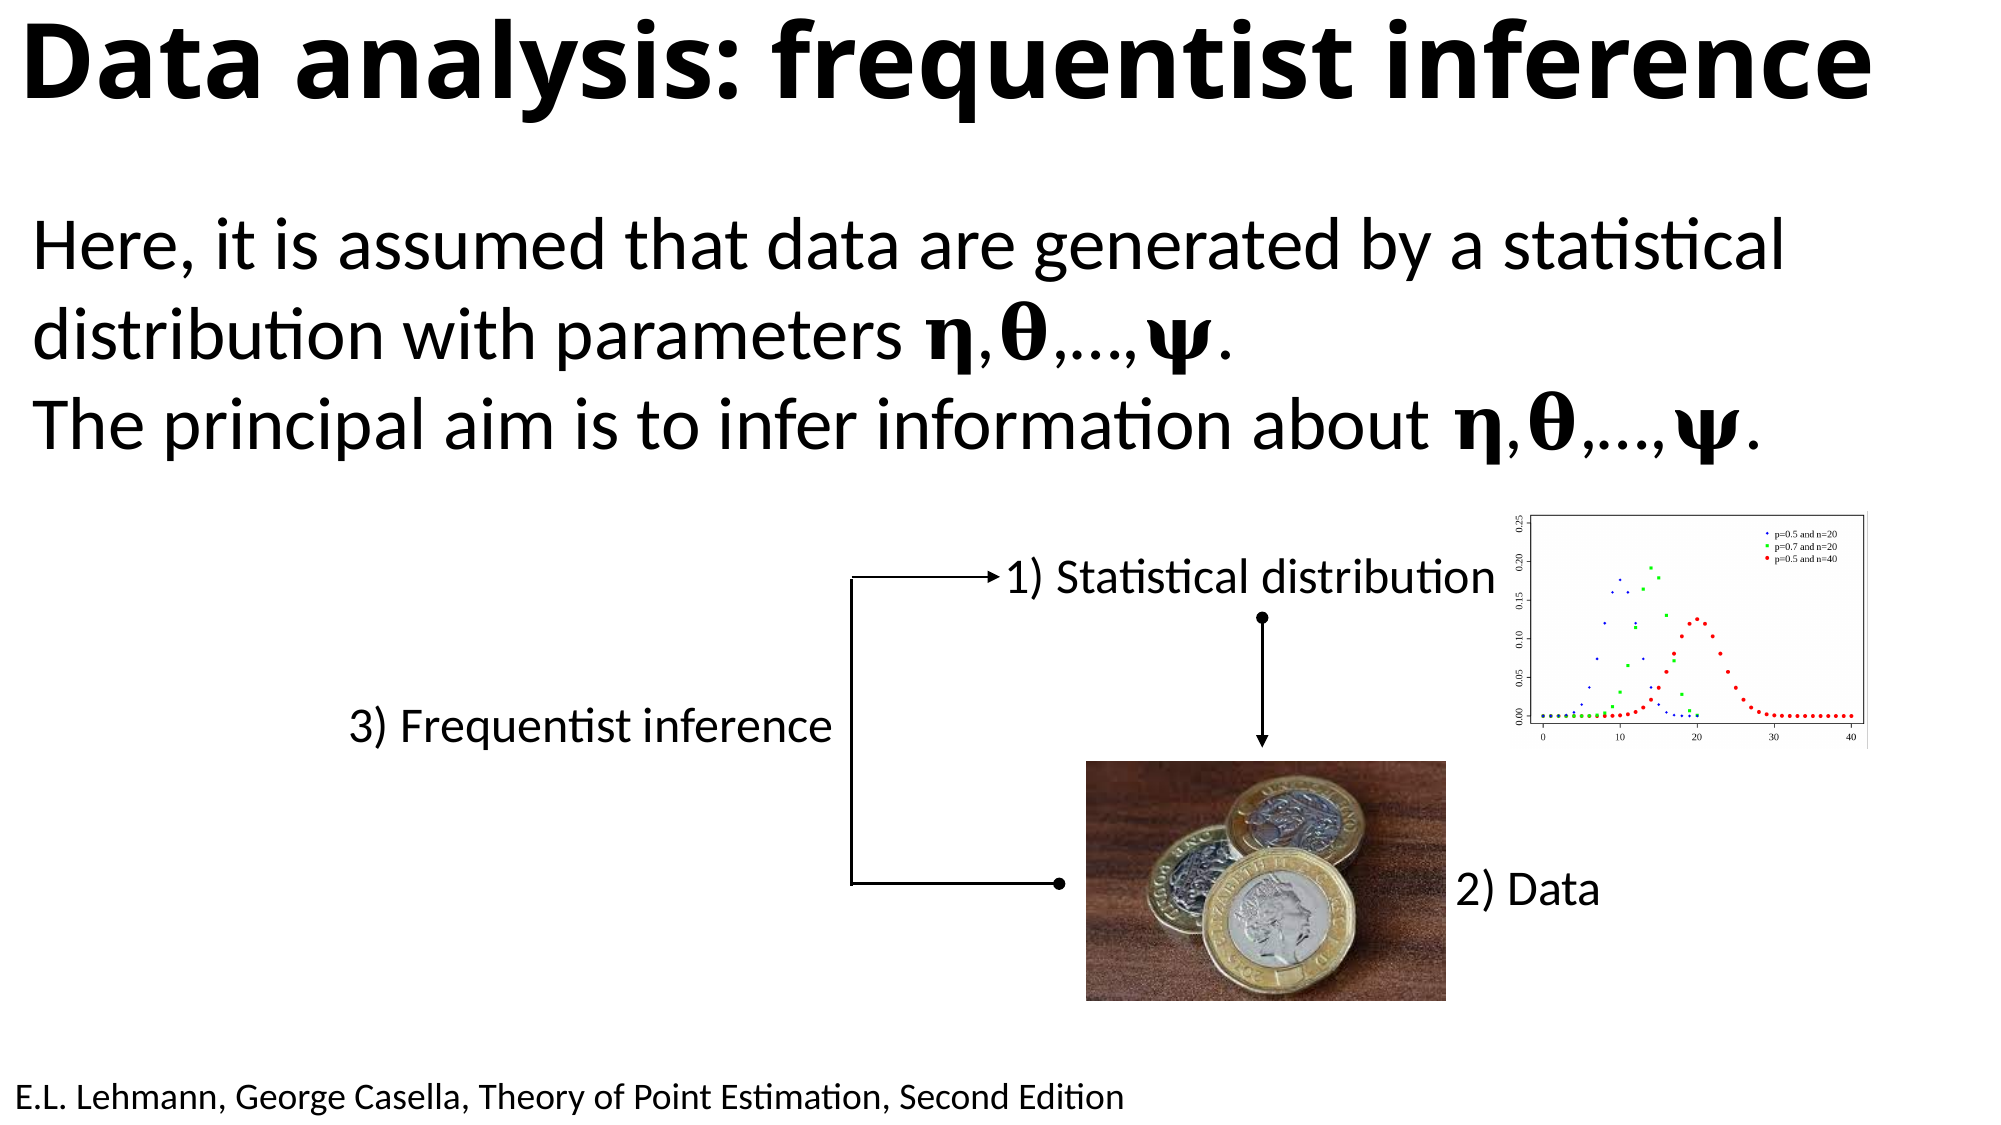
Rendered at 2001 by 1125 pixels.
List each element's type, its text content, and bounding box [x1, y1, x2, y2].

picture [1086, 761, 1446, 1001]
text_box 1) Statistical distribution [988, 535, 1510, 611]
text_box 2) Data [1446, 847, 1844, 923]
text_box Here, it is assumed that data are generated by a statistical distribution with parameters 𝛈,𝛉,…,𝛙. The principal aim is to infer information about 𝛈,𝛉,…,𝛙. [17, 186, 1978, 472]
text_box 3) Frequentist inference [323, 685, 849, 761]
text_box Data analysis: frequentist inference [3, 10, 2000, 129]
picture [1510, 511, 1868, 749]
text_box E.L. Lehmann, George Casella, Theory of Point Estimation, Second Edition [0, 1064, 1189, 1125]
